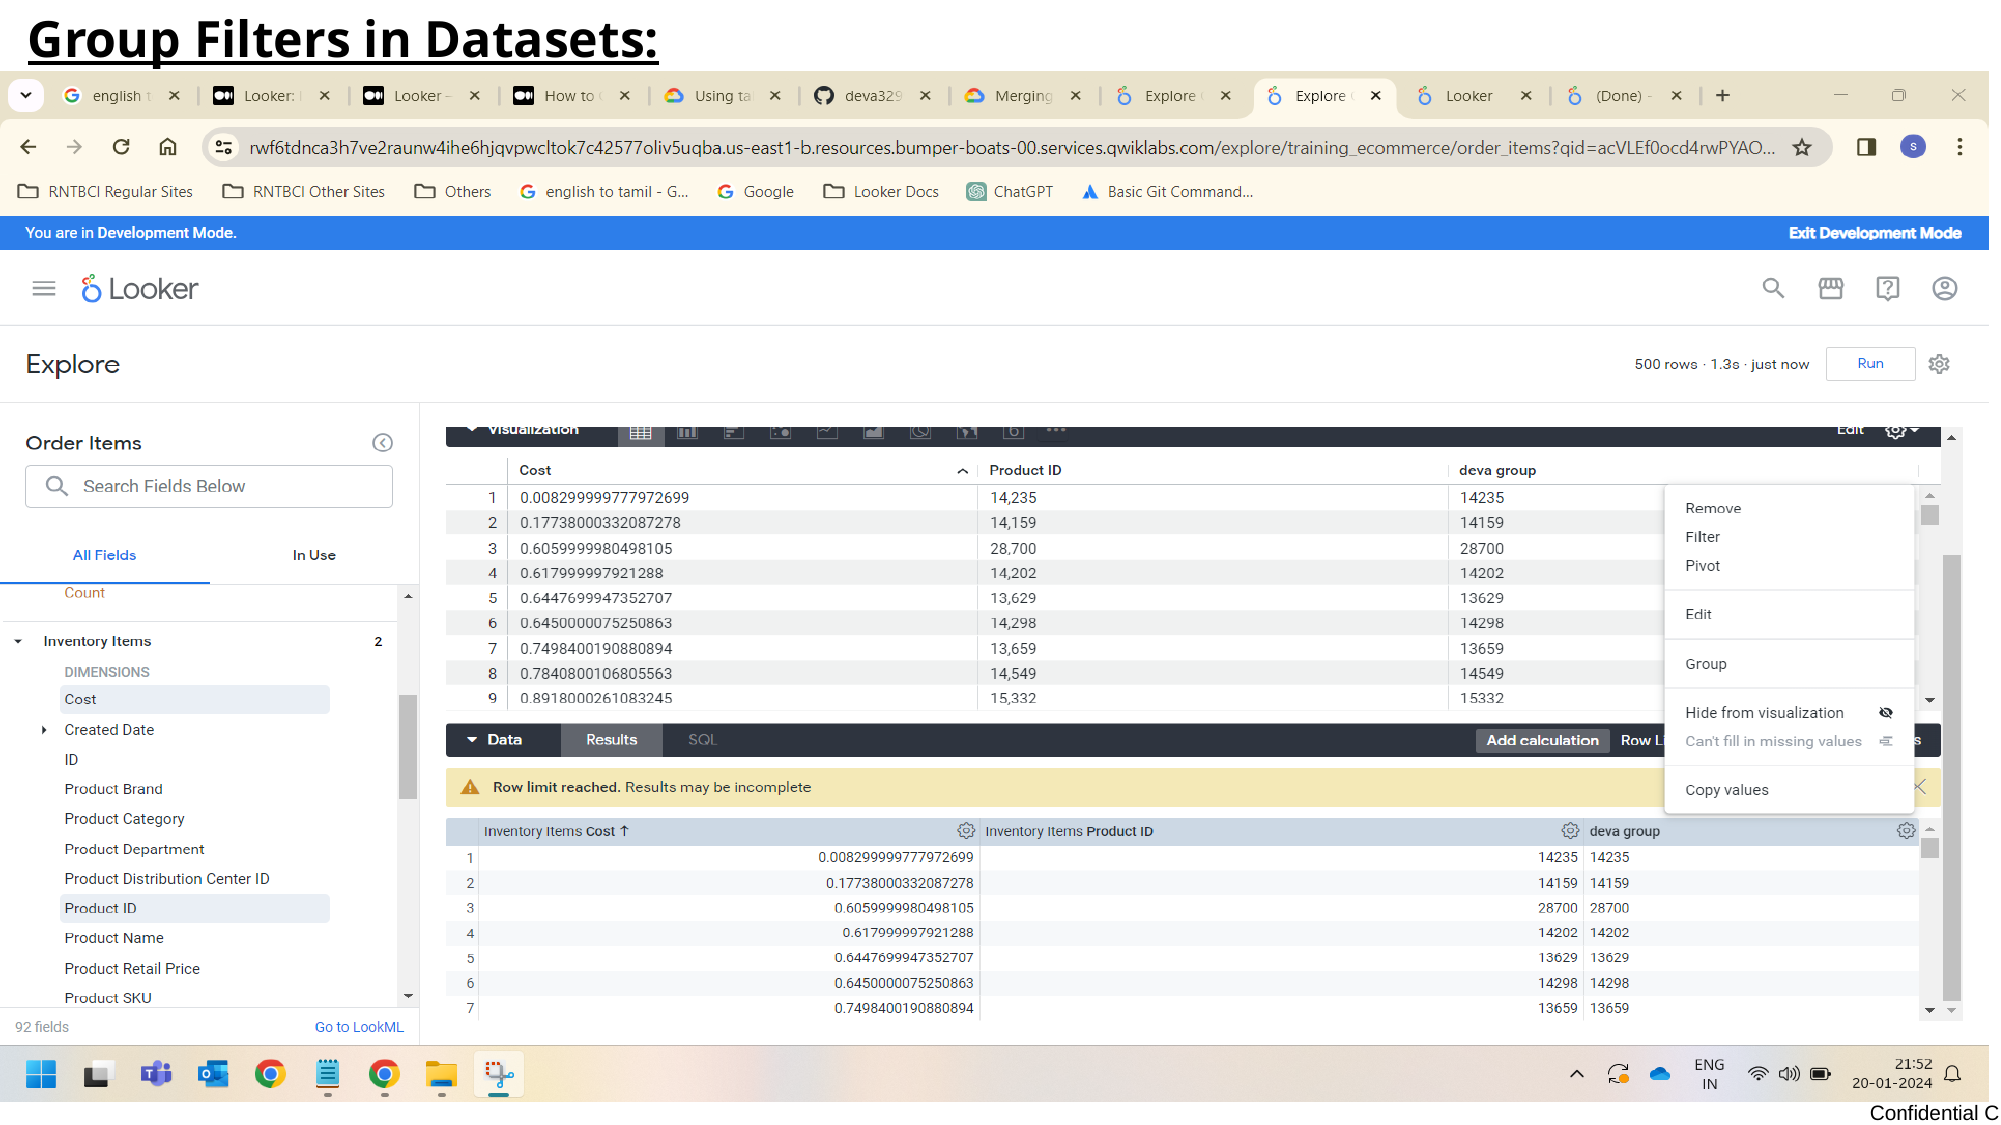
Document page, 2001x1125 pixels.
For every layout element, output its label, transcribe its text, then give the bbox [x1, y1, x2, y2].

picture [0, 71, 1990, 1102]
text_box Group Filters in Datasets: [13, 0, 675, 71]
